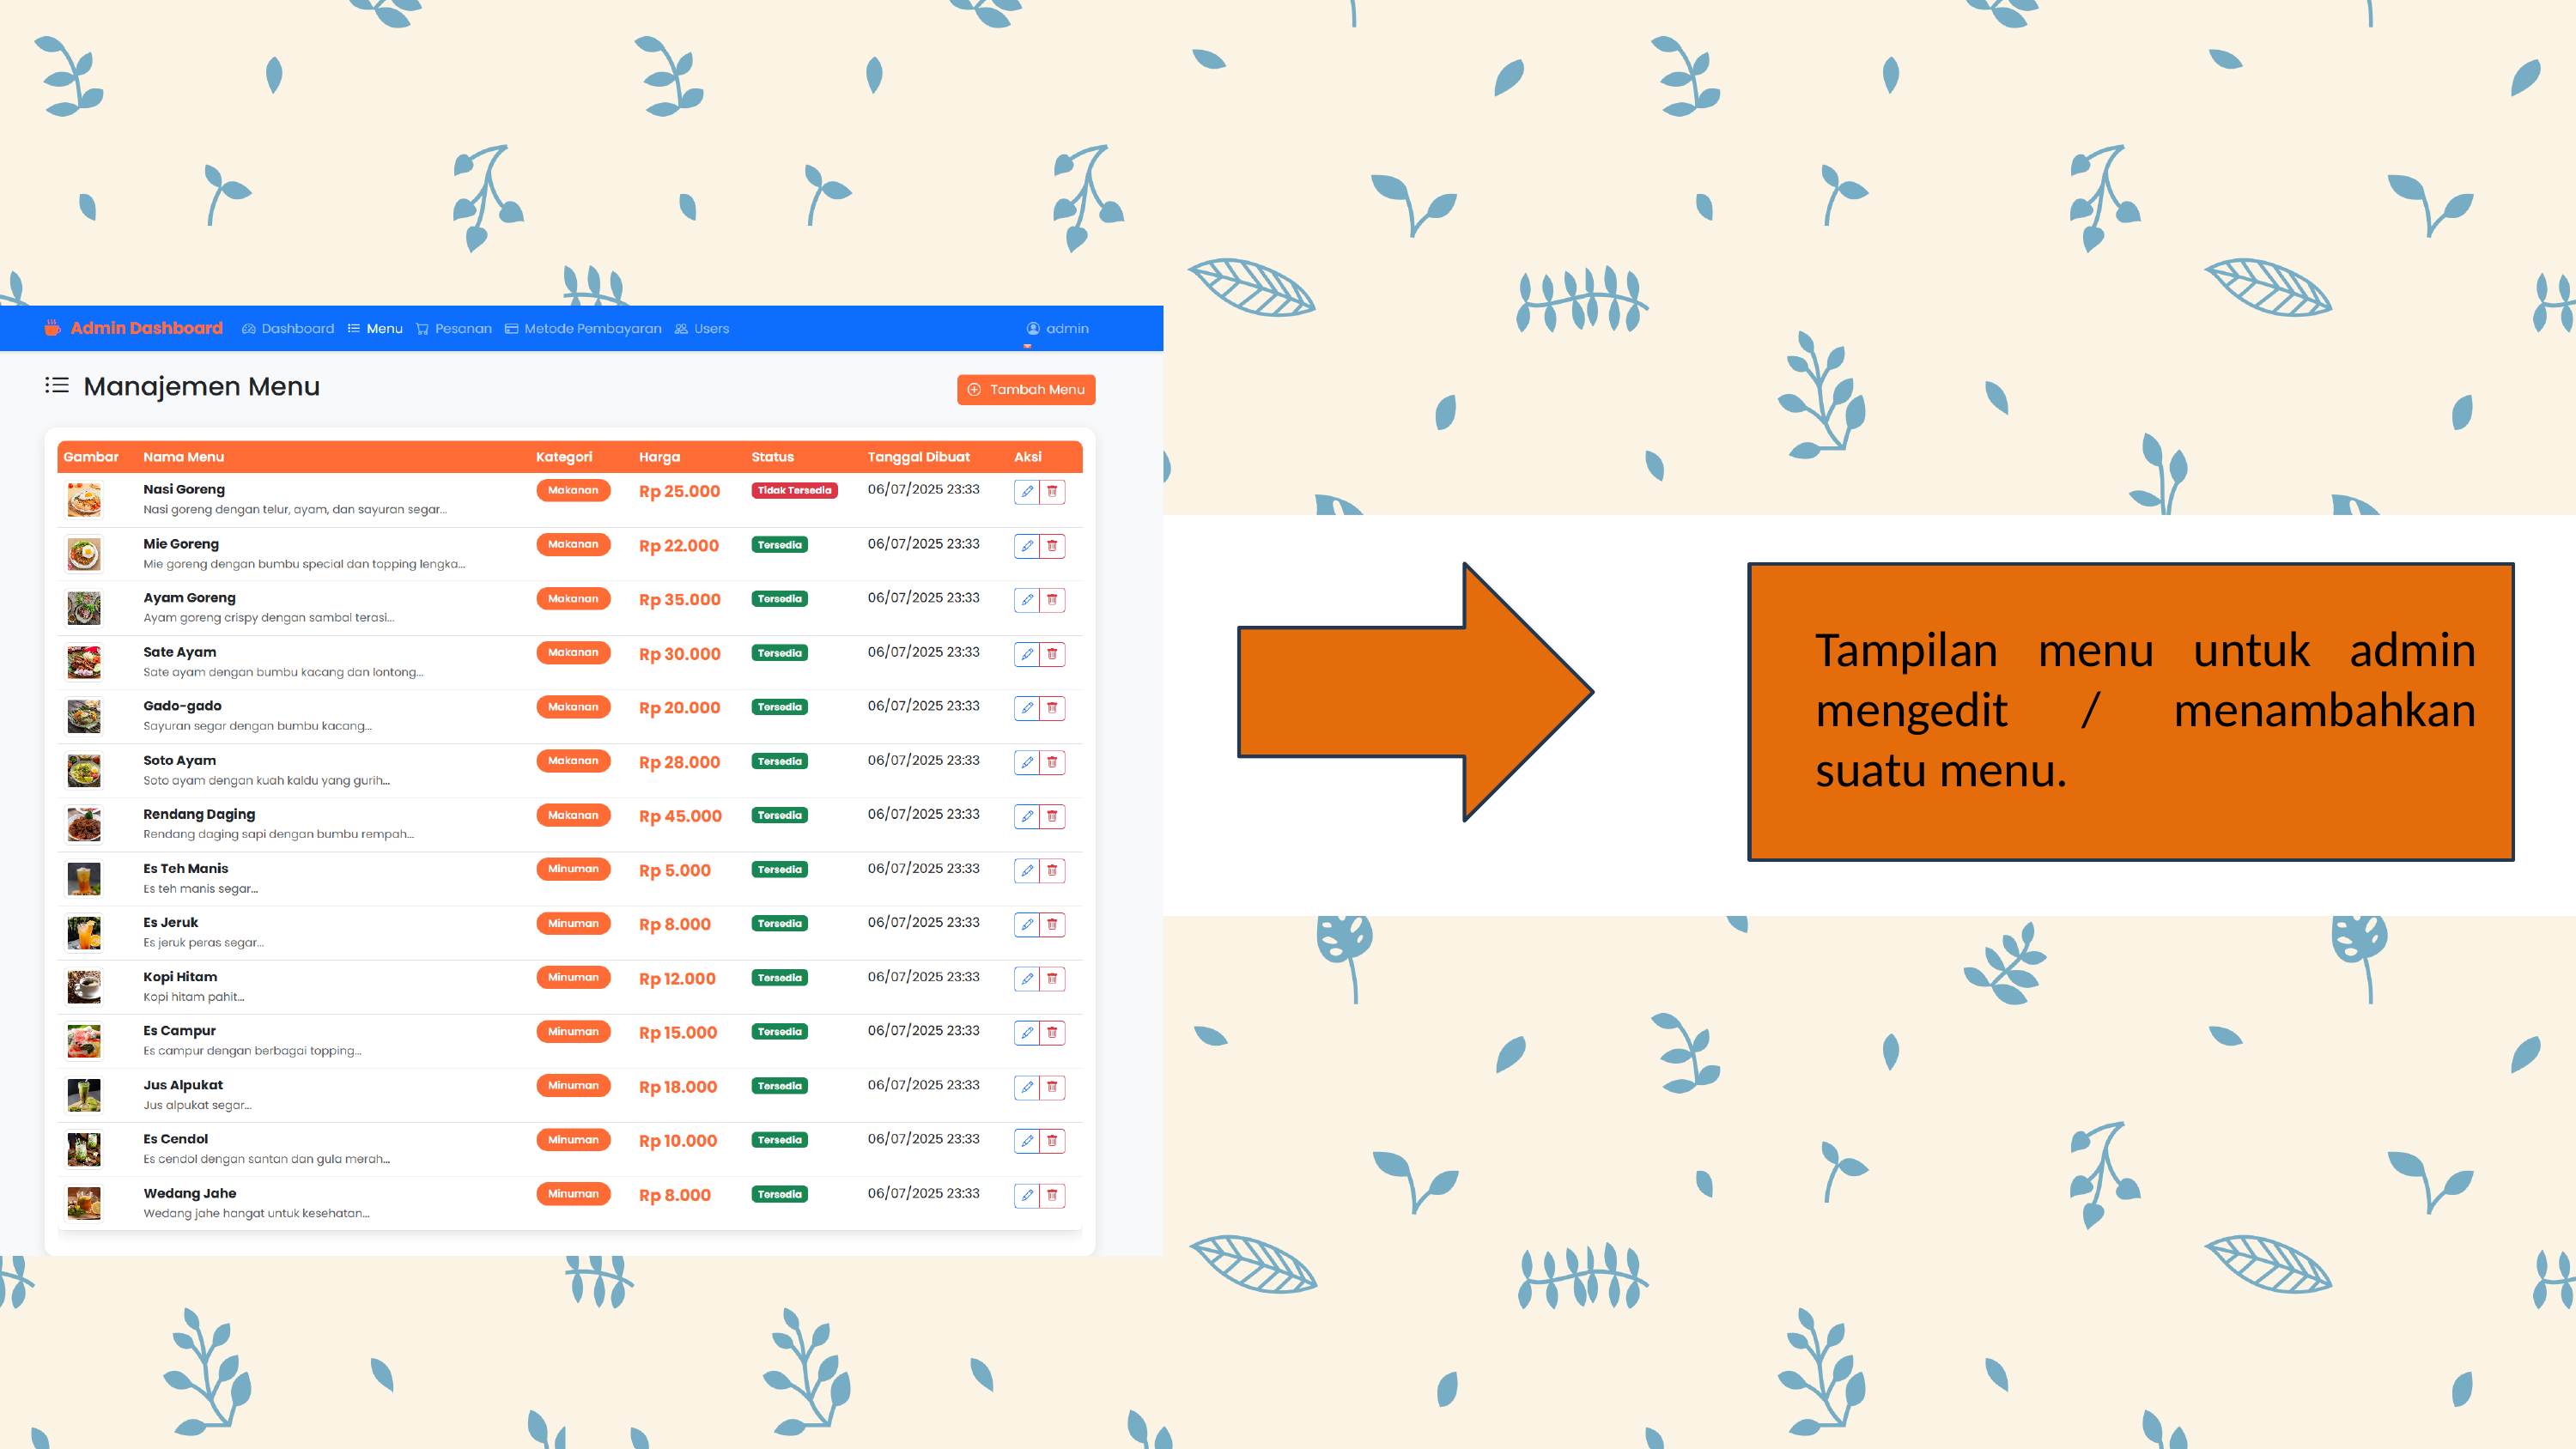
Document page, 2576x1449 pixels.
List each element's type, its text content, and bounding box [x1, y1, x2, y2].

text_box [0, 0, 561, 304]
picture [0, 306, 1163, 1257]
text_box [1747, 562, 2515, 862]
text_box [1236, 561, 1595, 823]
text_box [561, 0, 1592, 515]
text_box [1594, 916, 2576, 1449]
text_box [1592, 0, 2576, 515]
text_box Tampilan menu untuk admin mengedit / menambahkan suatu menu. [1803, 609, 2490, 803]
text_box [0, 1264, 562, 1449]
text_box [562, 916, 1594, 1449]
